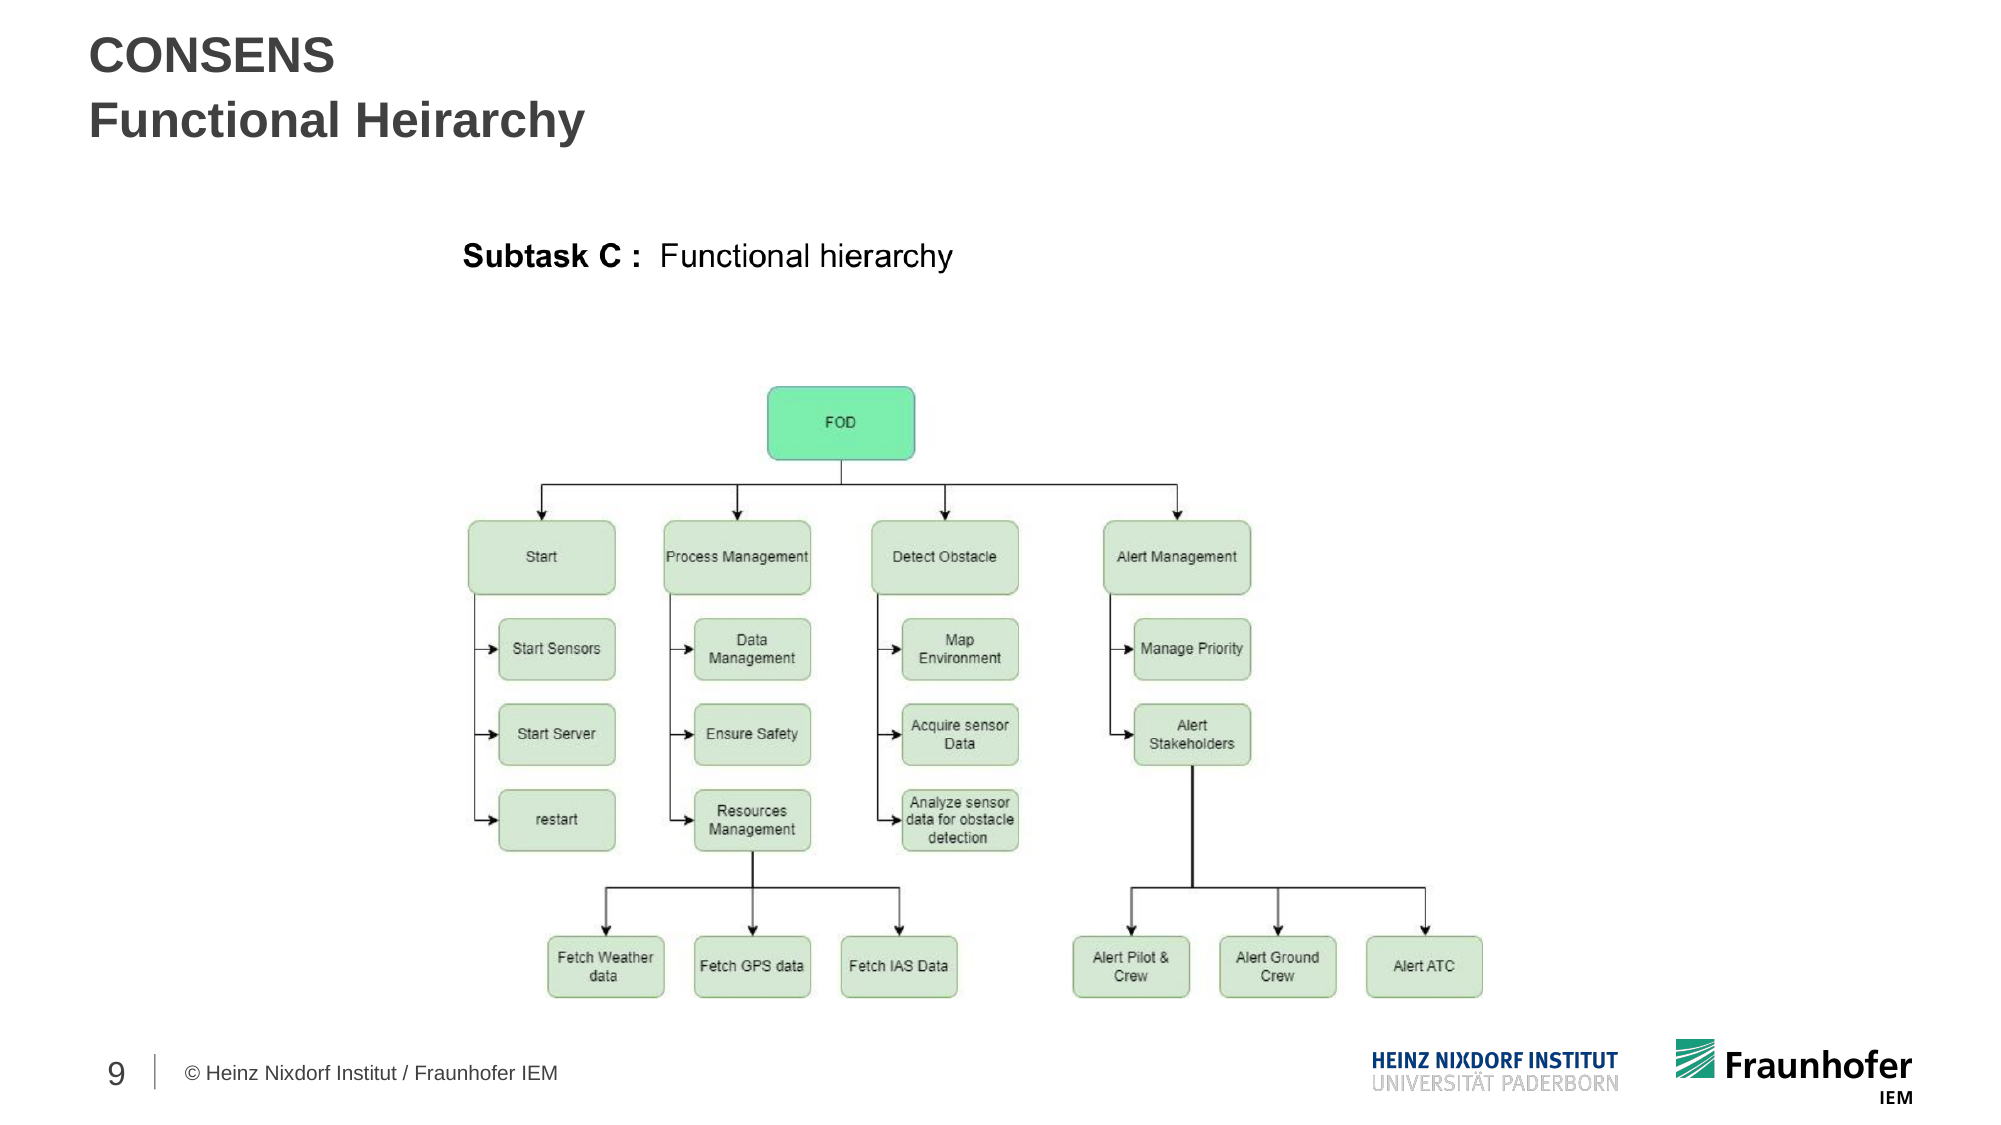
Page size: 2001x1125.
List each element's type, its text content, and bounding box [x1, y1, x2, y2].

text_box Functional Heirarchy [88, 94, 1912, 160]
picture [439, 206, 1536, 1040]
slide_number 9 [88, 1048, 126, 1096]
footer © Heinz Nixdorf Institut / Fraunhofer IEM [184, 1048, 1000, 1096]
title CONSENS [88, 29, 1912, 94]
picture [1373, 1052, 1618, 1091]
picture [1676, 1039, 1912, 1104]
